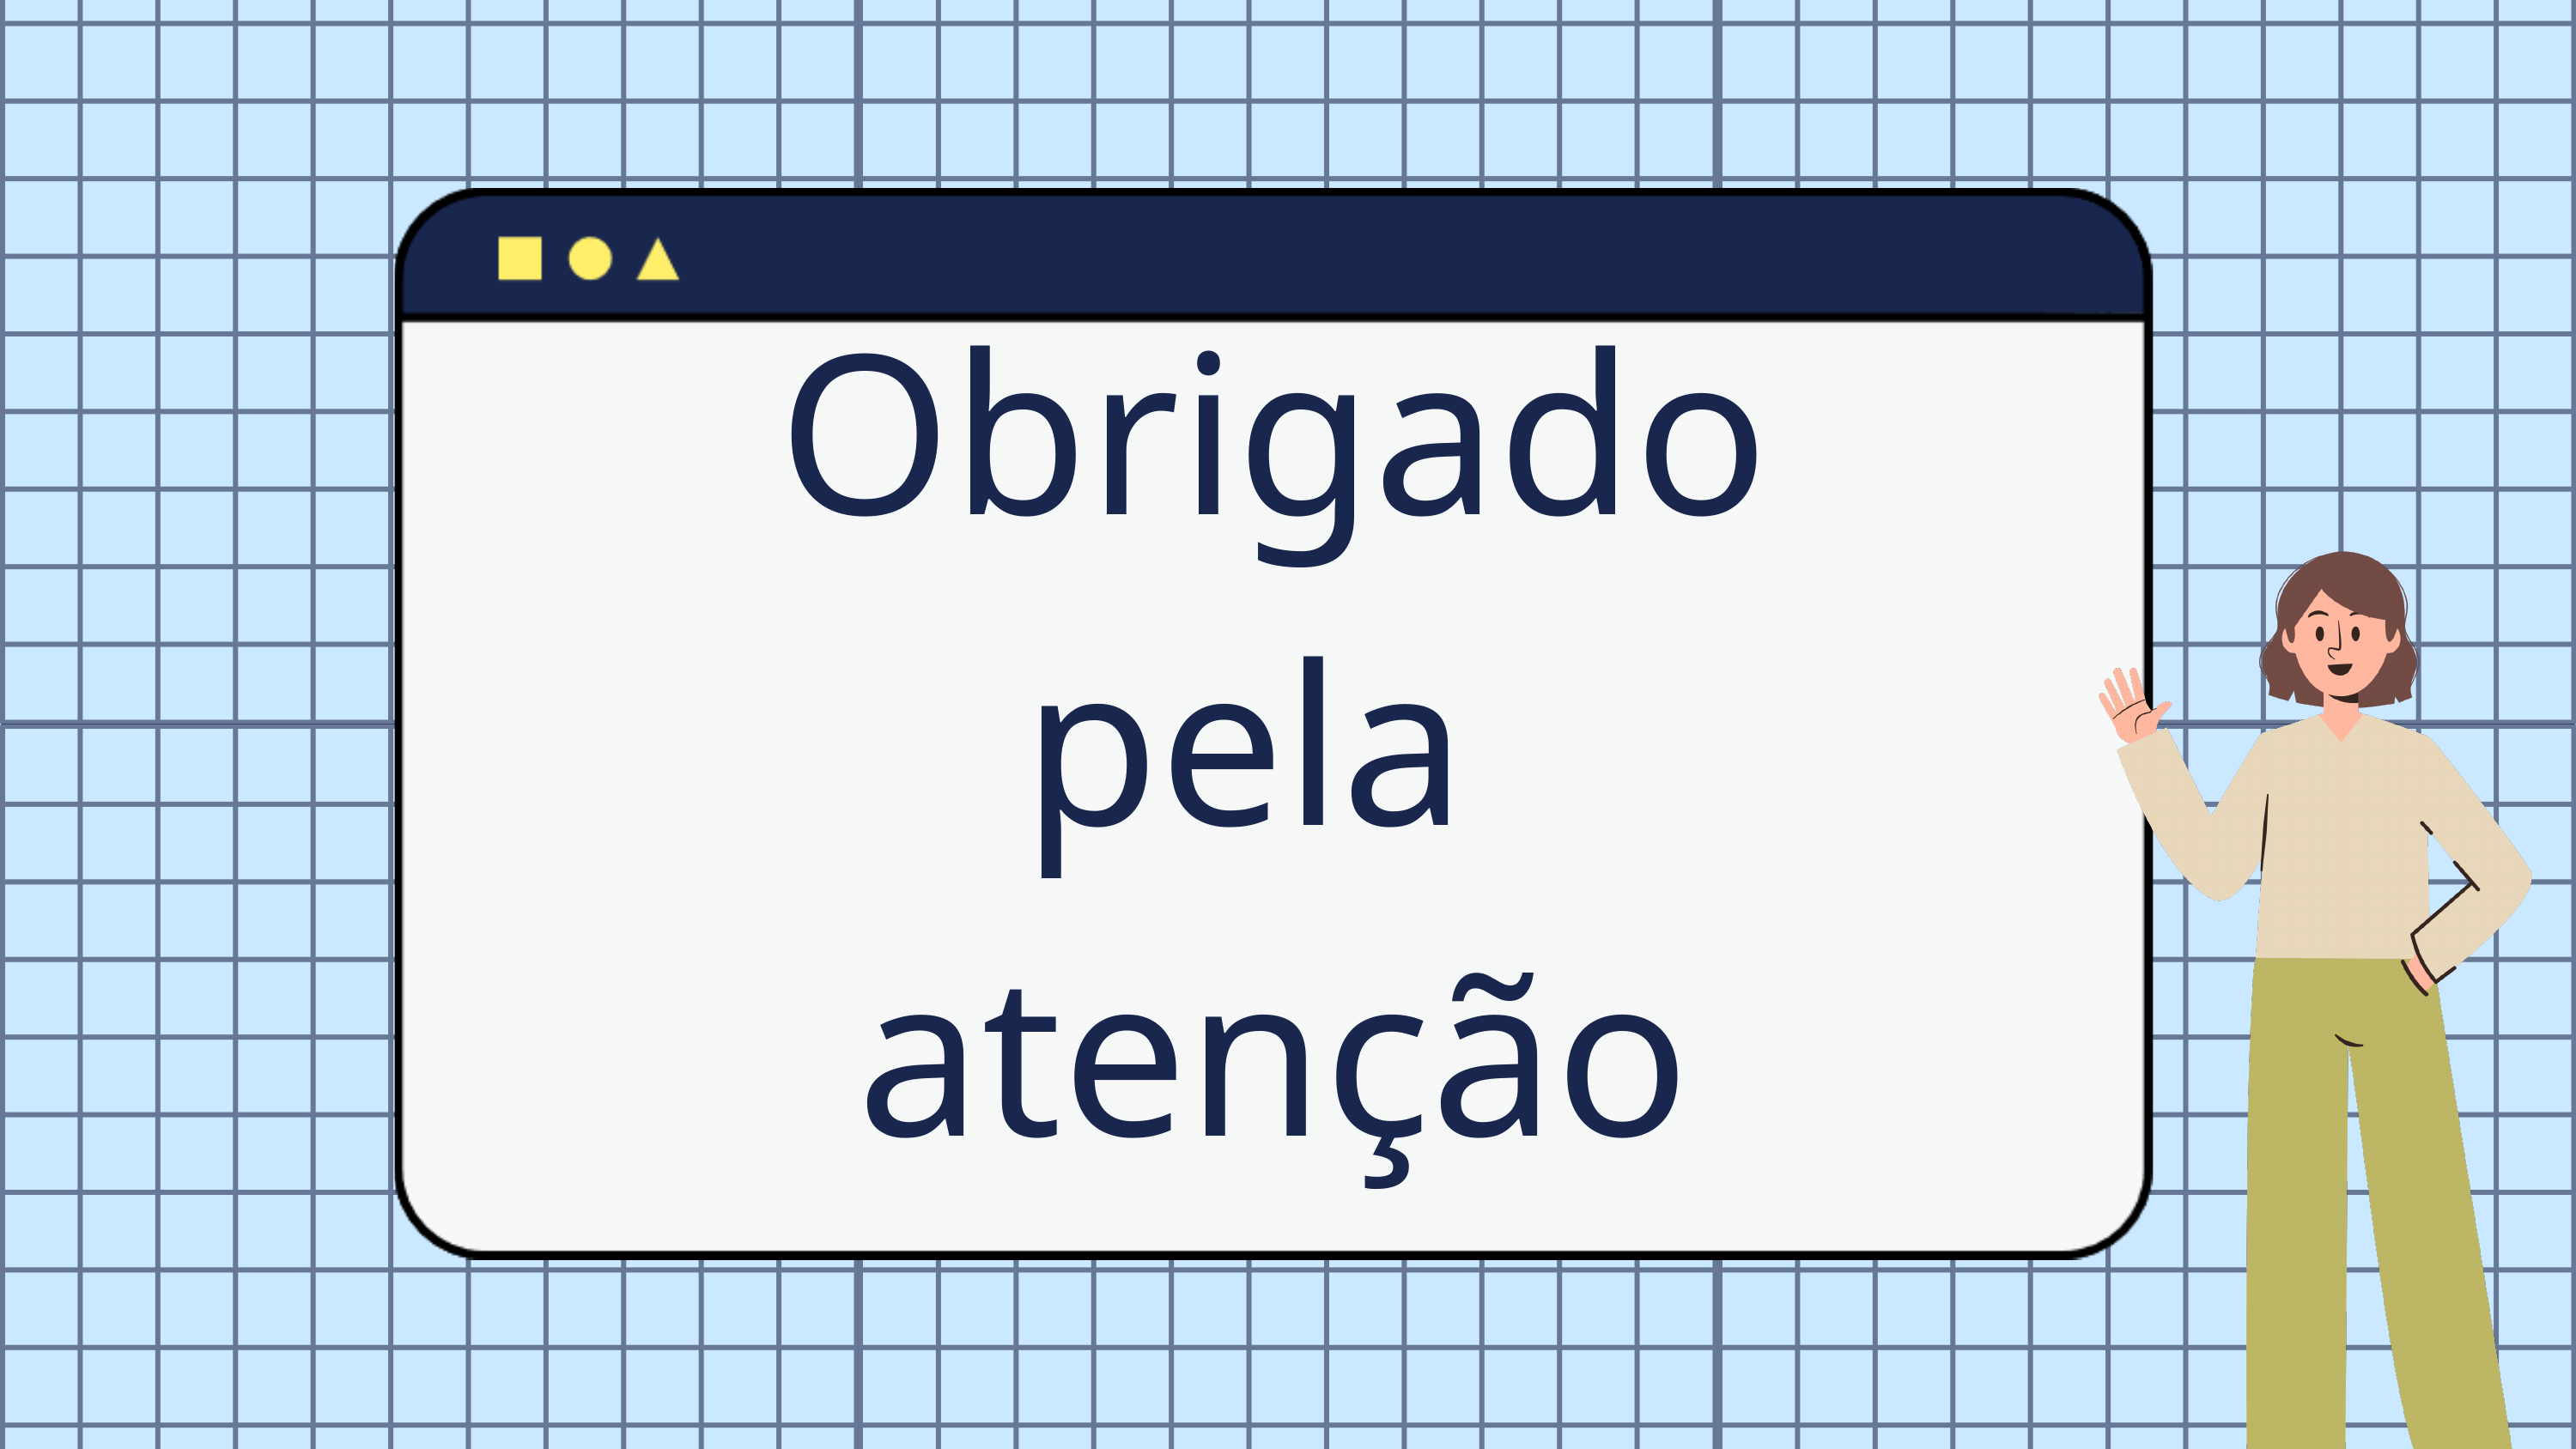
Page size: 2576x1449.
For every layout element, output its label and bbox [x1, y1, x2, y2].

text_box [0, 0, 2576, 1449]
